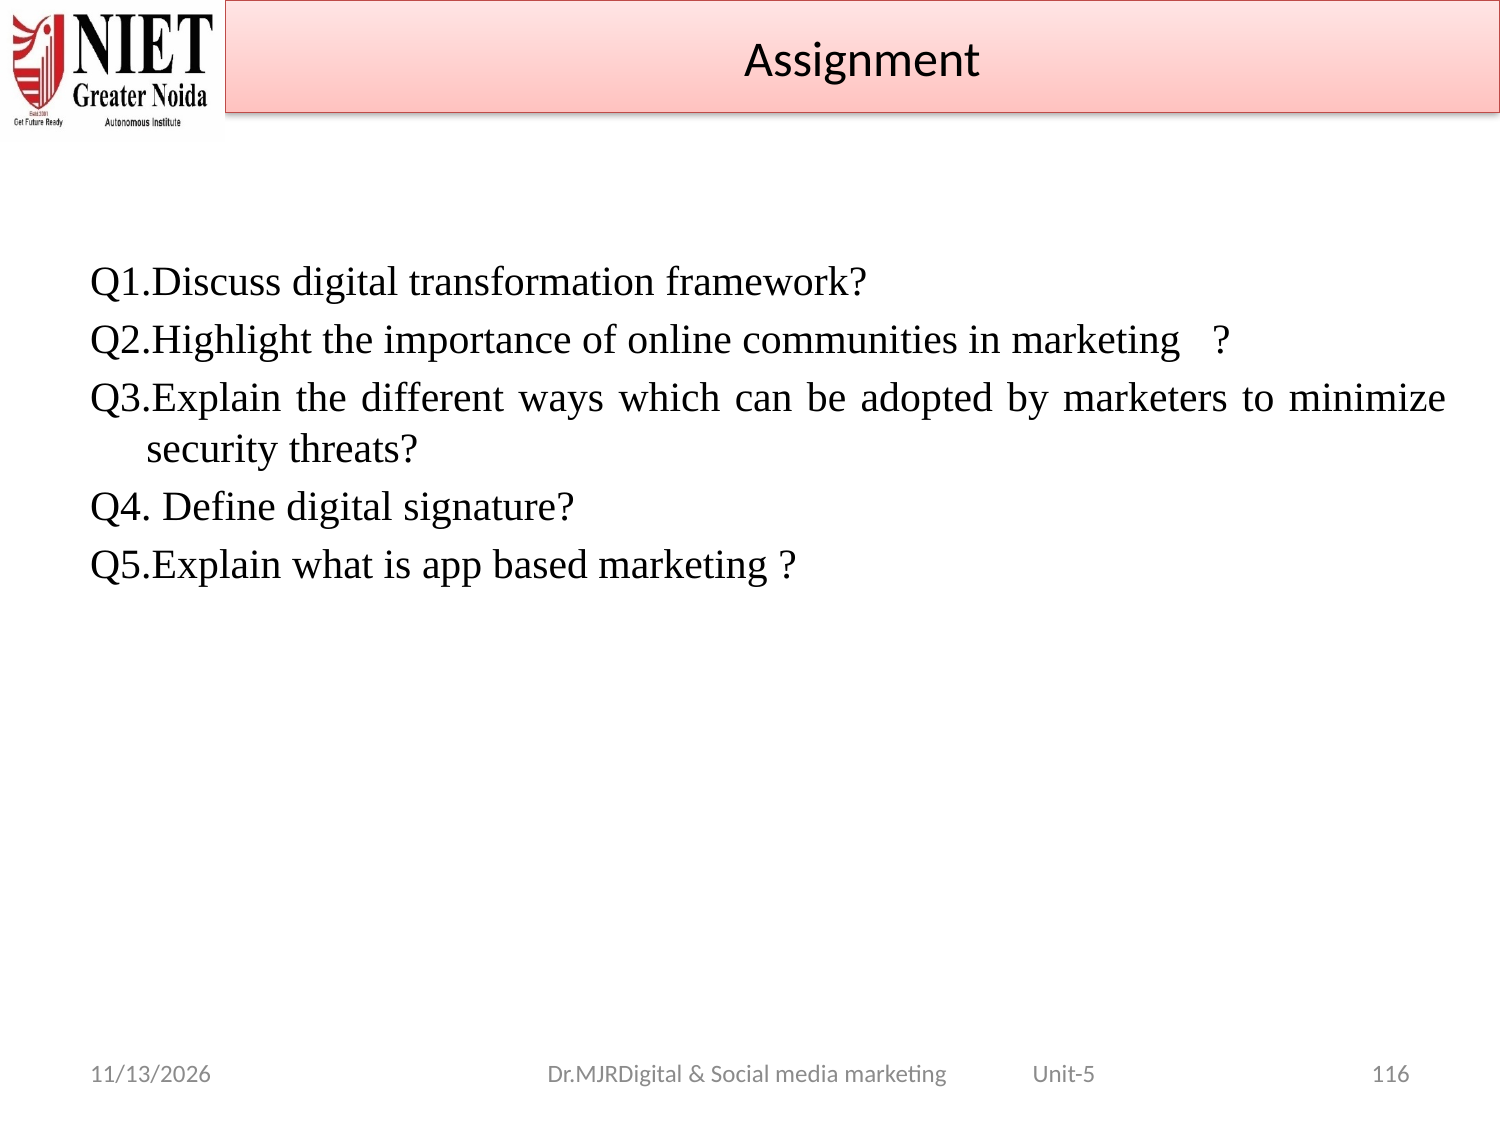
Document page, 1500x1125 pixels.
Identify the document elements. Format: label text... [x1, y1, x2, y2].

slide_number 116 [1074, 1042, 1425, 1103]
text_box Assignment [226, 0, 1500, 113]
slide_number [75, 1042, 412, 1103]
footer Dr.MJRDigital & Social media marketing Unit-5 [412, 1042, 1074, 1103]
picture [0, 0, 226, 142]
list Q1.Discuss digital transformation framework? Q2.Highlight the importance of online communities in marketing ? Q3.Explain the different ways which can be adopted by marketers to minimize security threats? Q4. Define digital signature? Q5.Explain what is app based marketing ? [75, 187, 1463, 1025]
